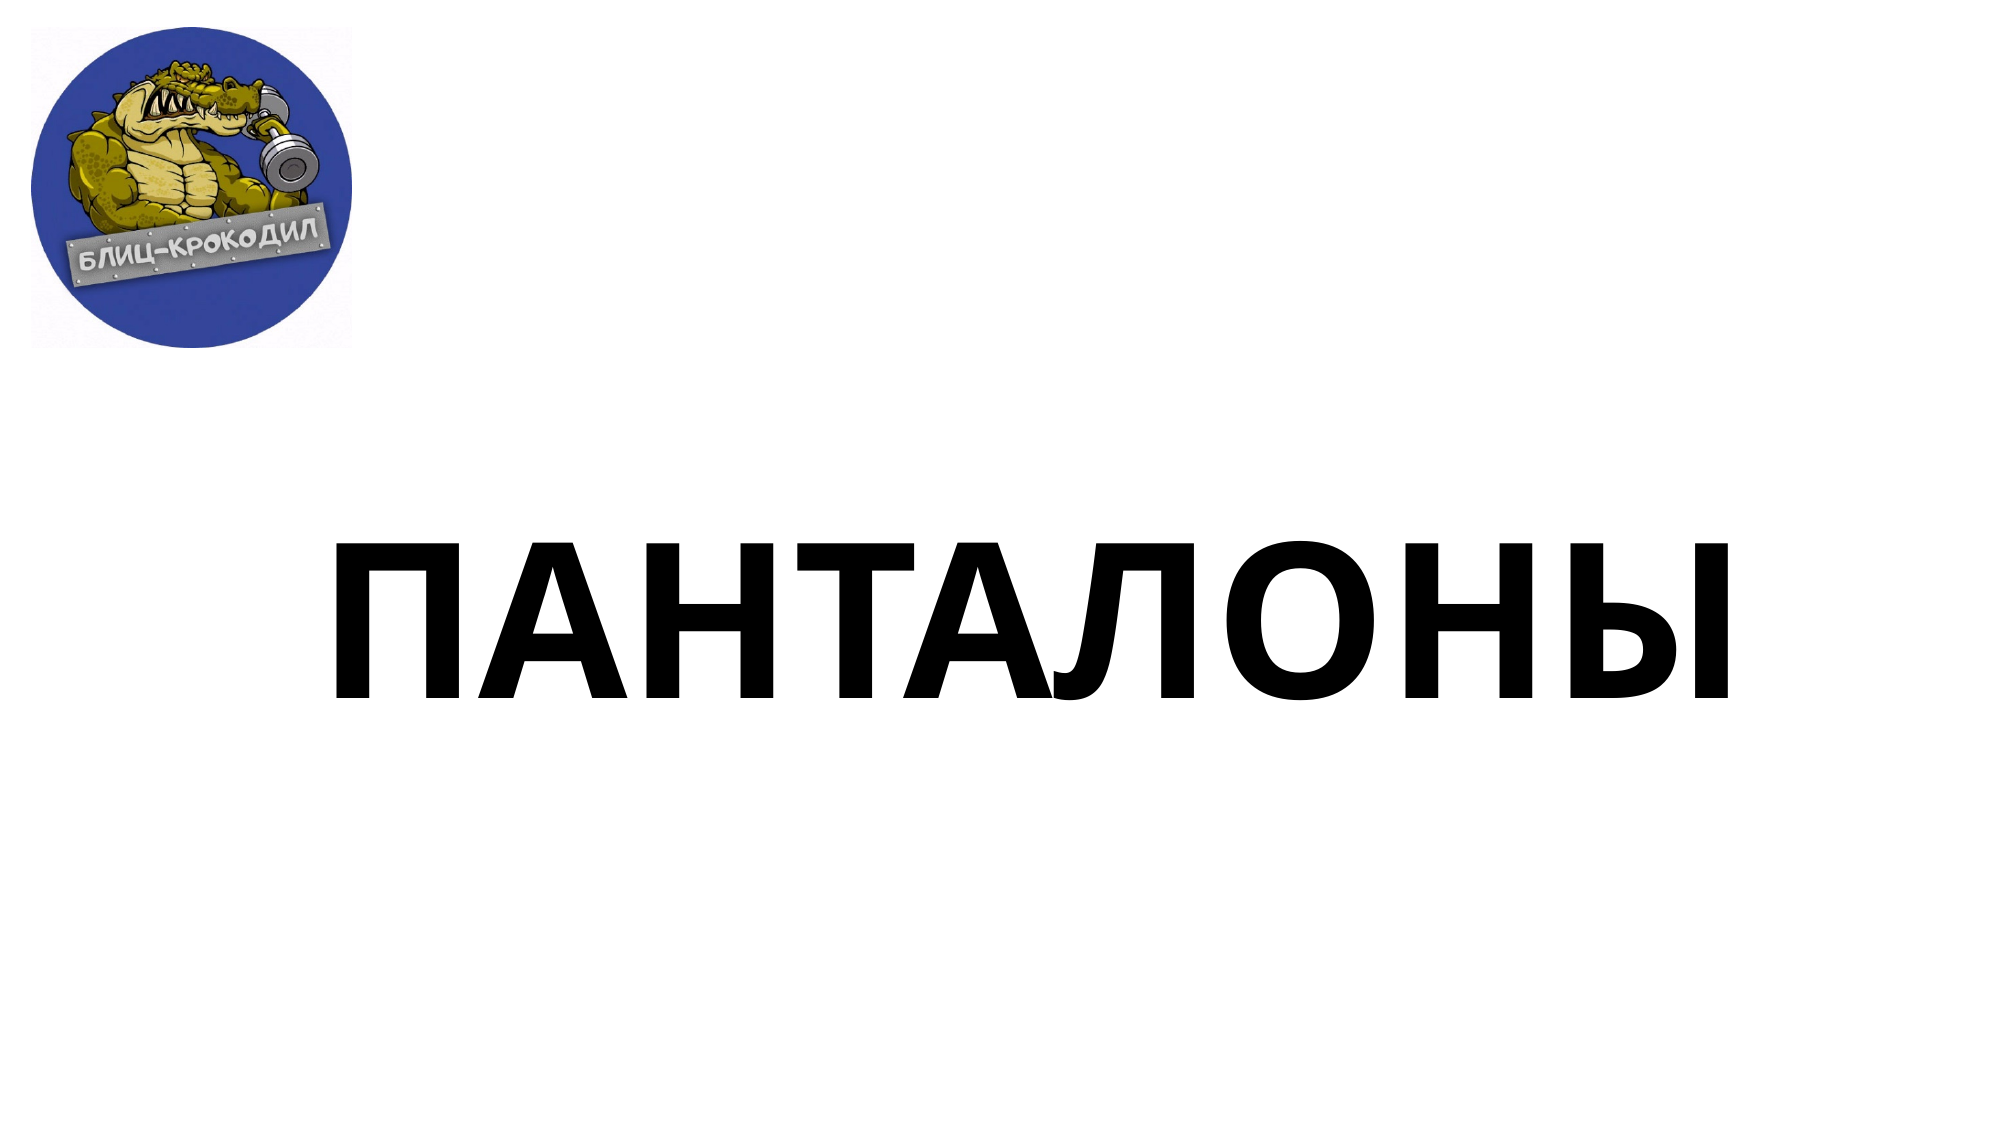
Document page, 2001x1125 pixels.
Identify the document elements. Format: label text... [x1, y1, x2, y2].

title ПАНТАЛОНЫ [282, 361, 1783, 754]
picture [31, 27, 352, 348]
